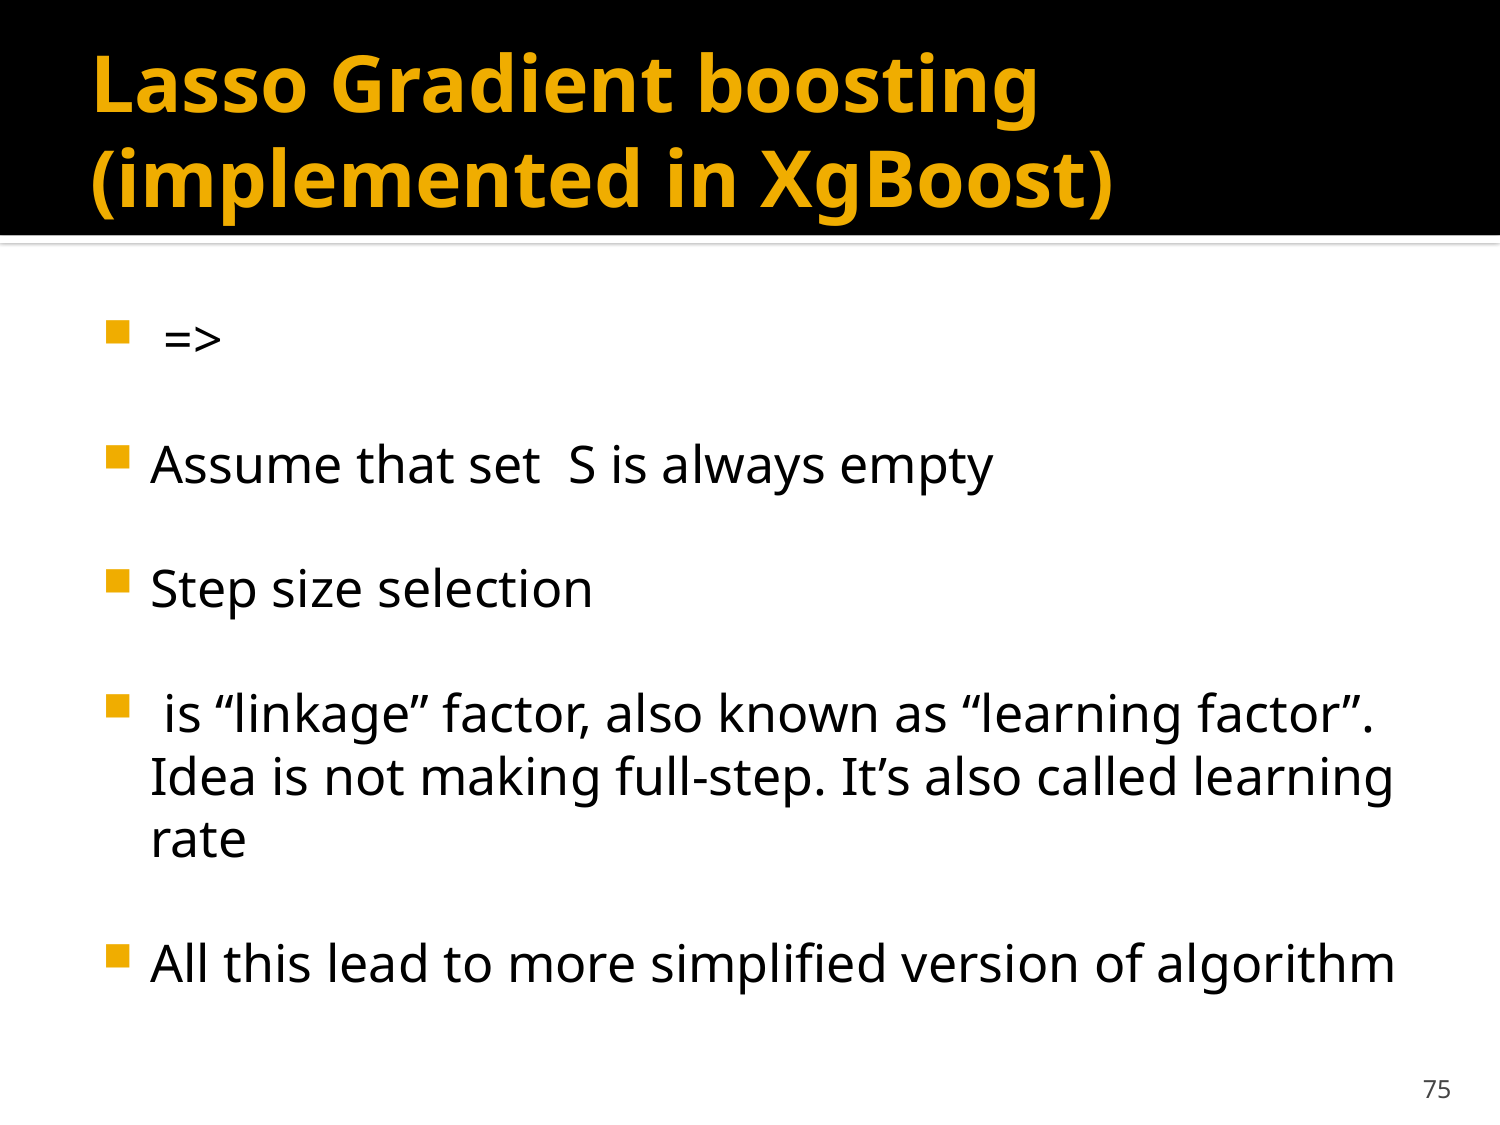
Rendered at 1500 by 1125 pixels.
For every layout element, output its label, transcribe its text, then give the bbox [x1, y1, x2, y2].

title Lasso Gradient boosting (implemented in XgBoost) [75, 25, 1425, 231]
slide_number 75 [1345, 1062, 1467, 1108]
